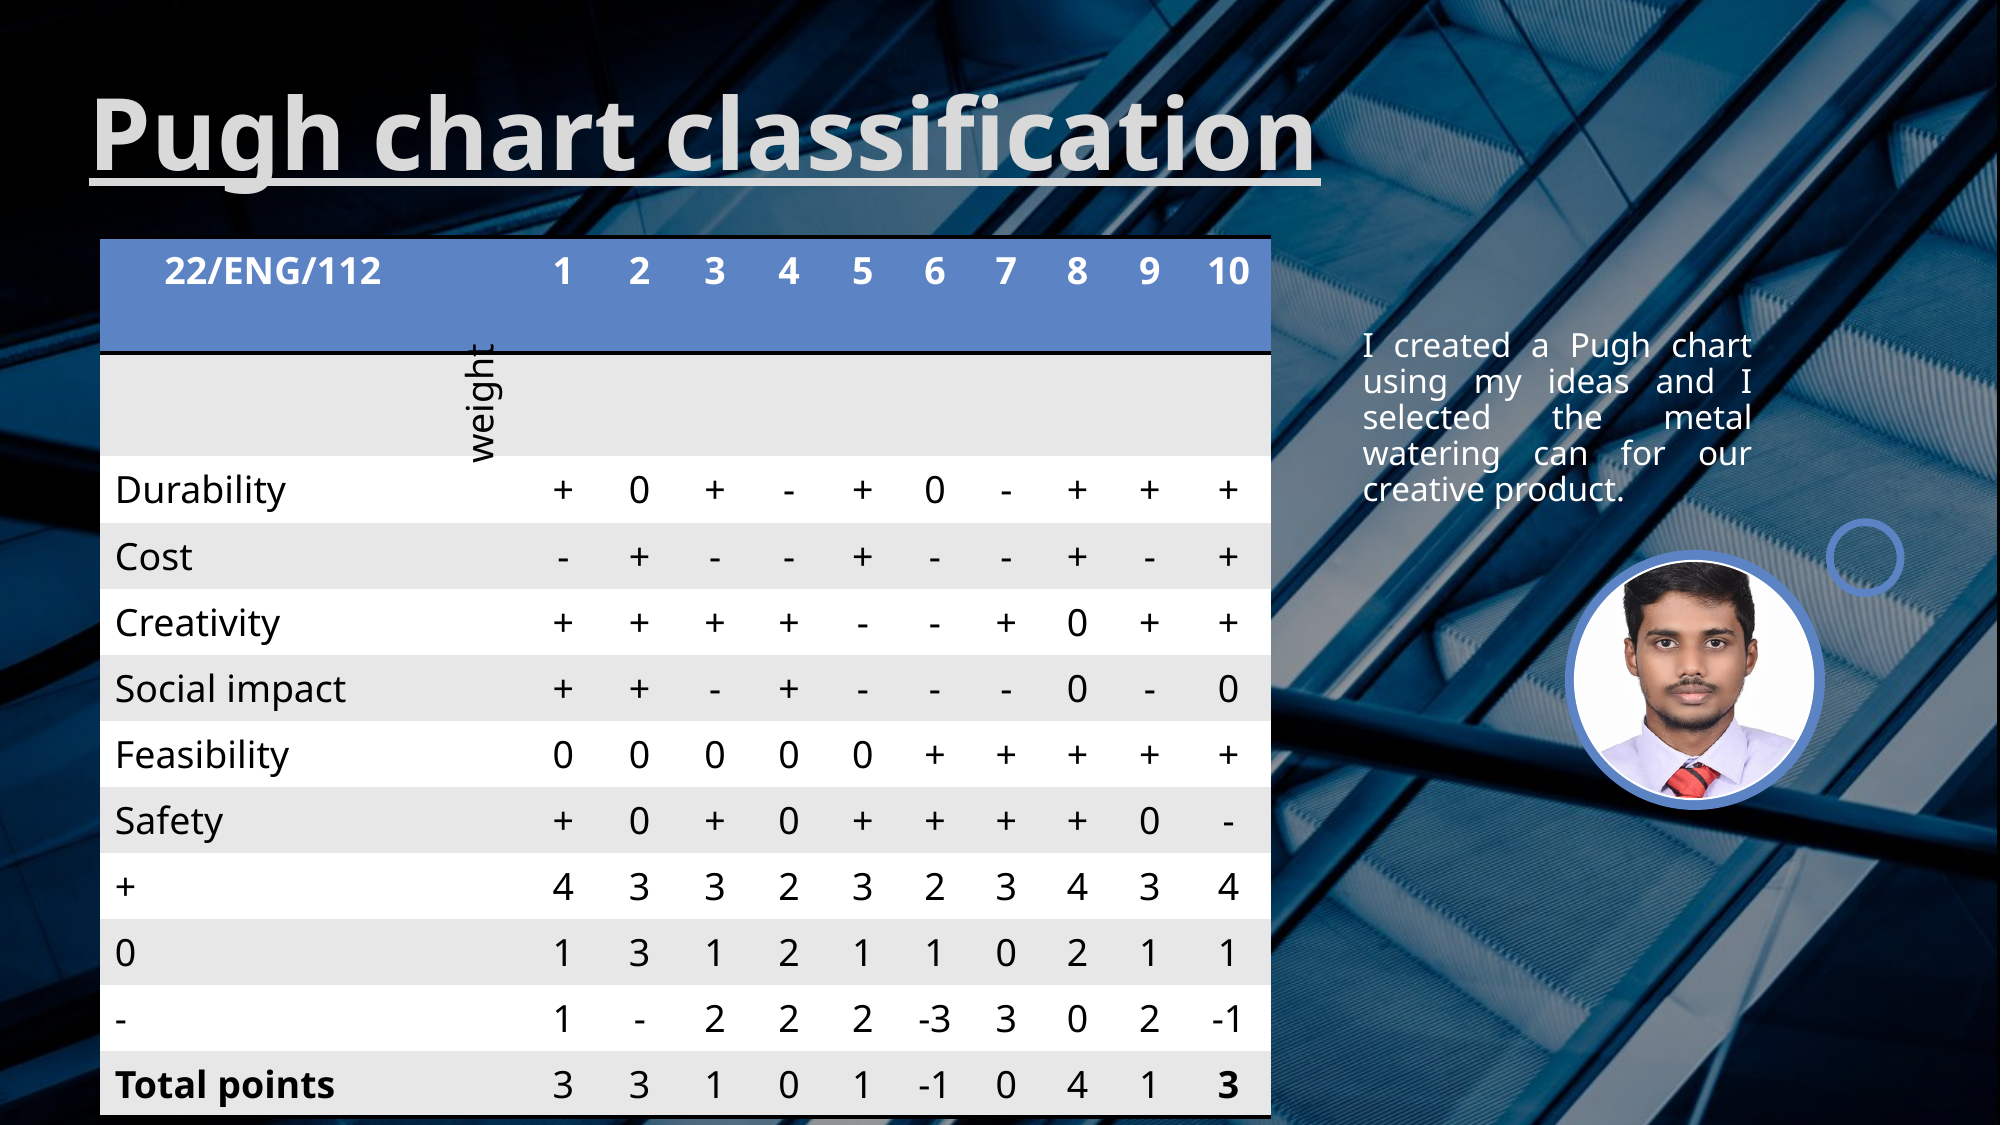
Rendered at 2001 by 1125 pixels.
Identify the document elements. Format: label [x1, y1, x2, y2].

text_box [1307, 182, 1900, 1045]
picture [0, 0, 2000, 1125]
